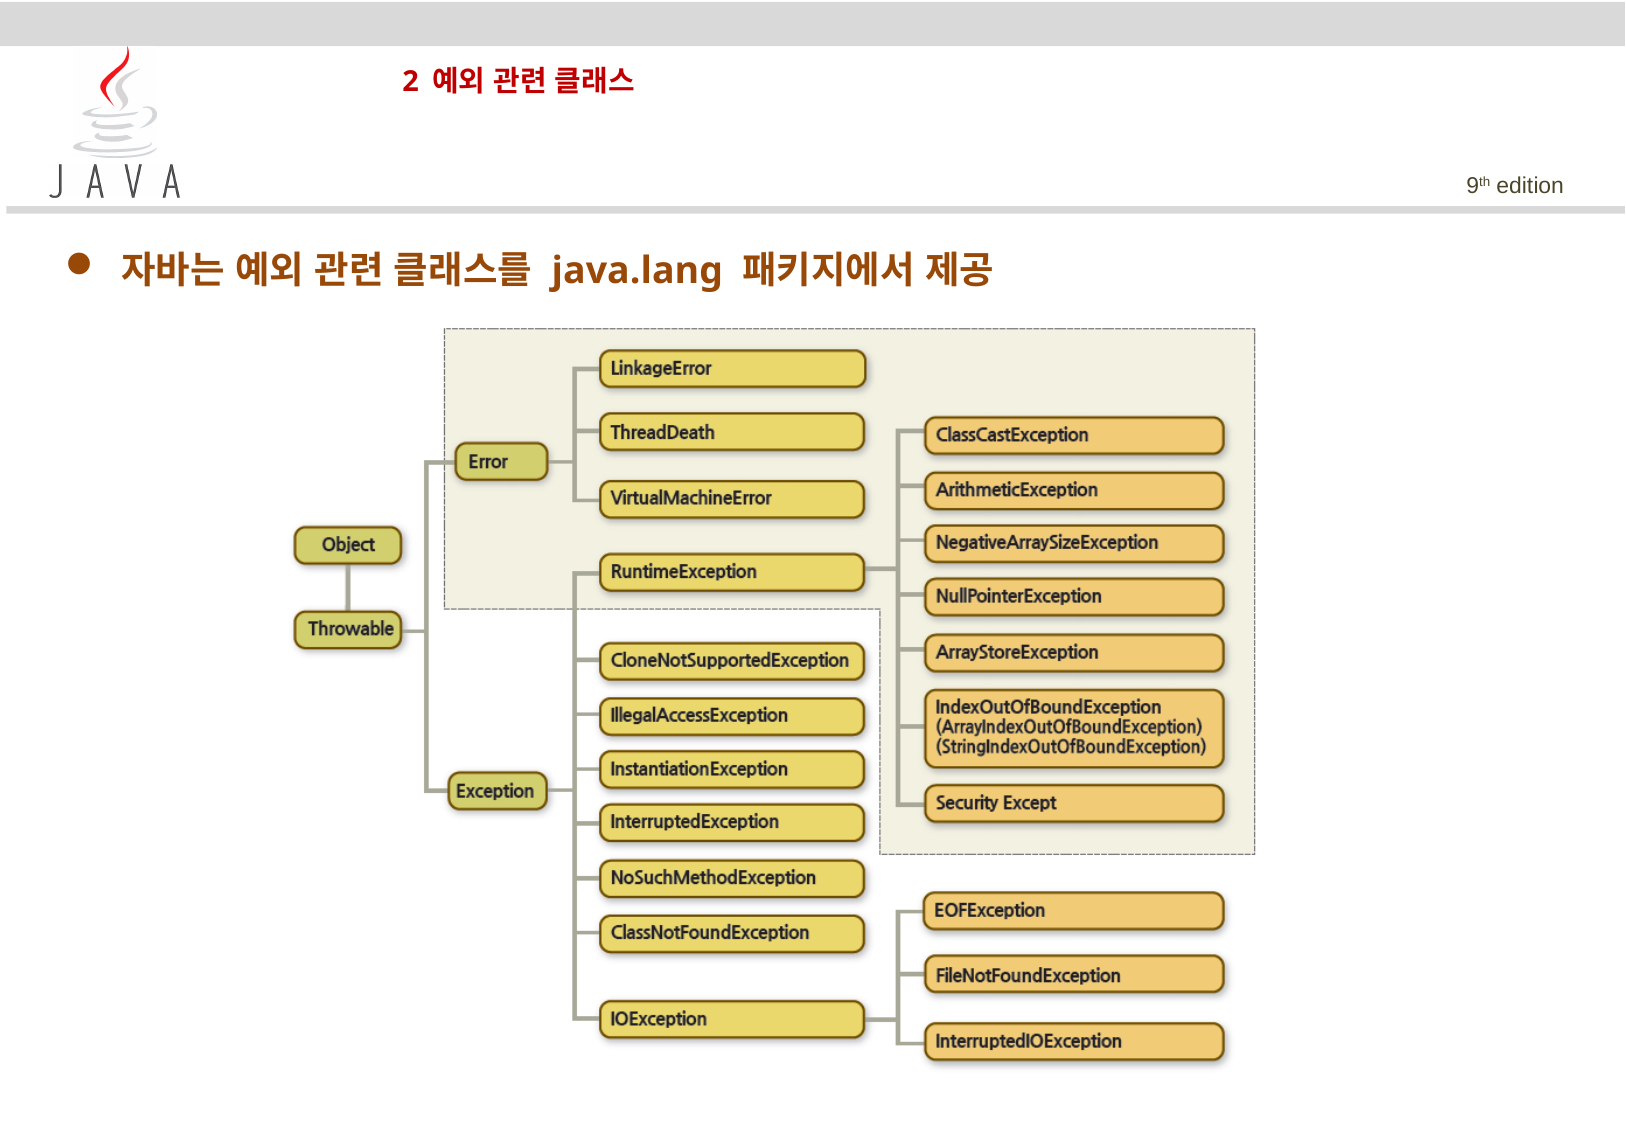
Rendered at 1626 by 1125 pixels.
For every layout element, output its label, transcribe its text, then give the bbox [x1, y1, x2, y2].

picture [49, 164, 180, 198]
picture [73, 46, 157, 158]
picture [249, 299, 1288, 1091]
title 2 예외 관련 클래스 [387, 54, 1393, 105]
list 자바는 예외 관련 클래스를 java.lang 패키지에서 제공 [48, 223, 1564, 1064]
